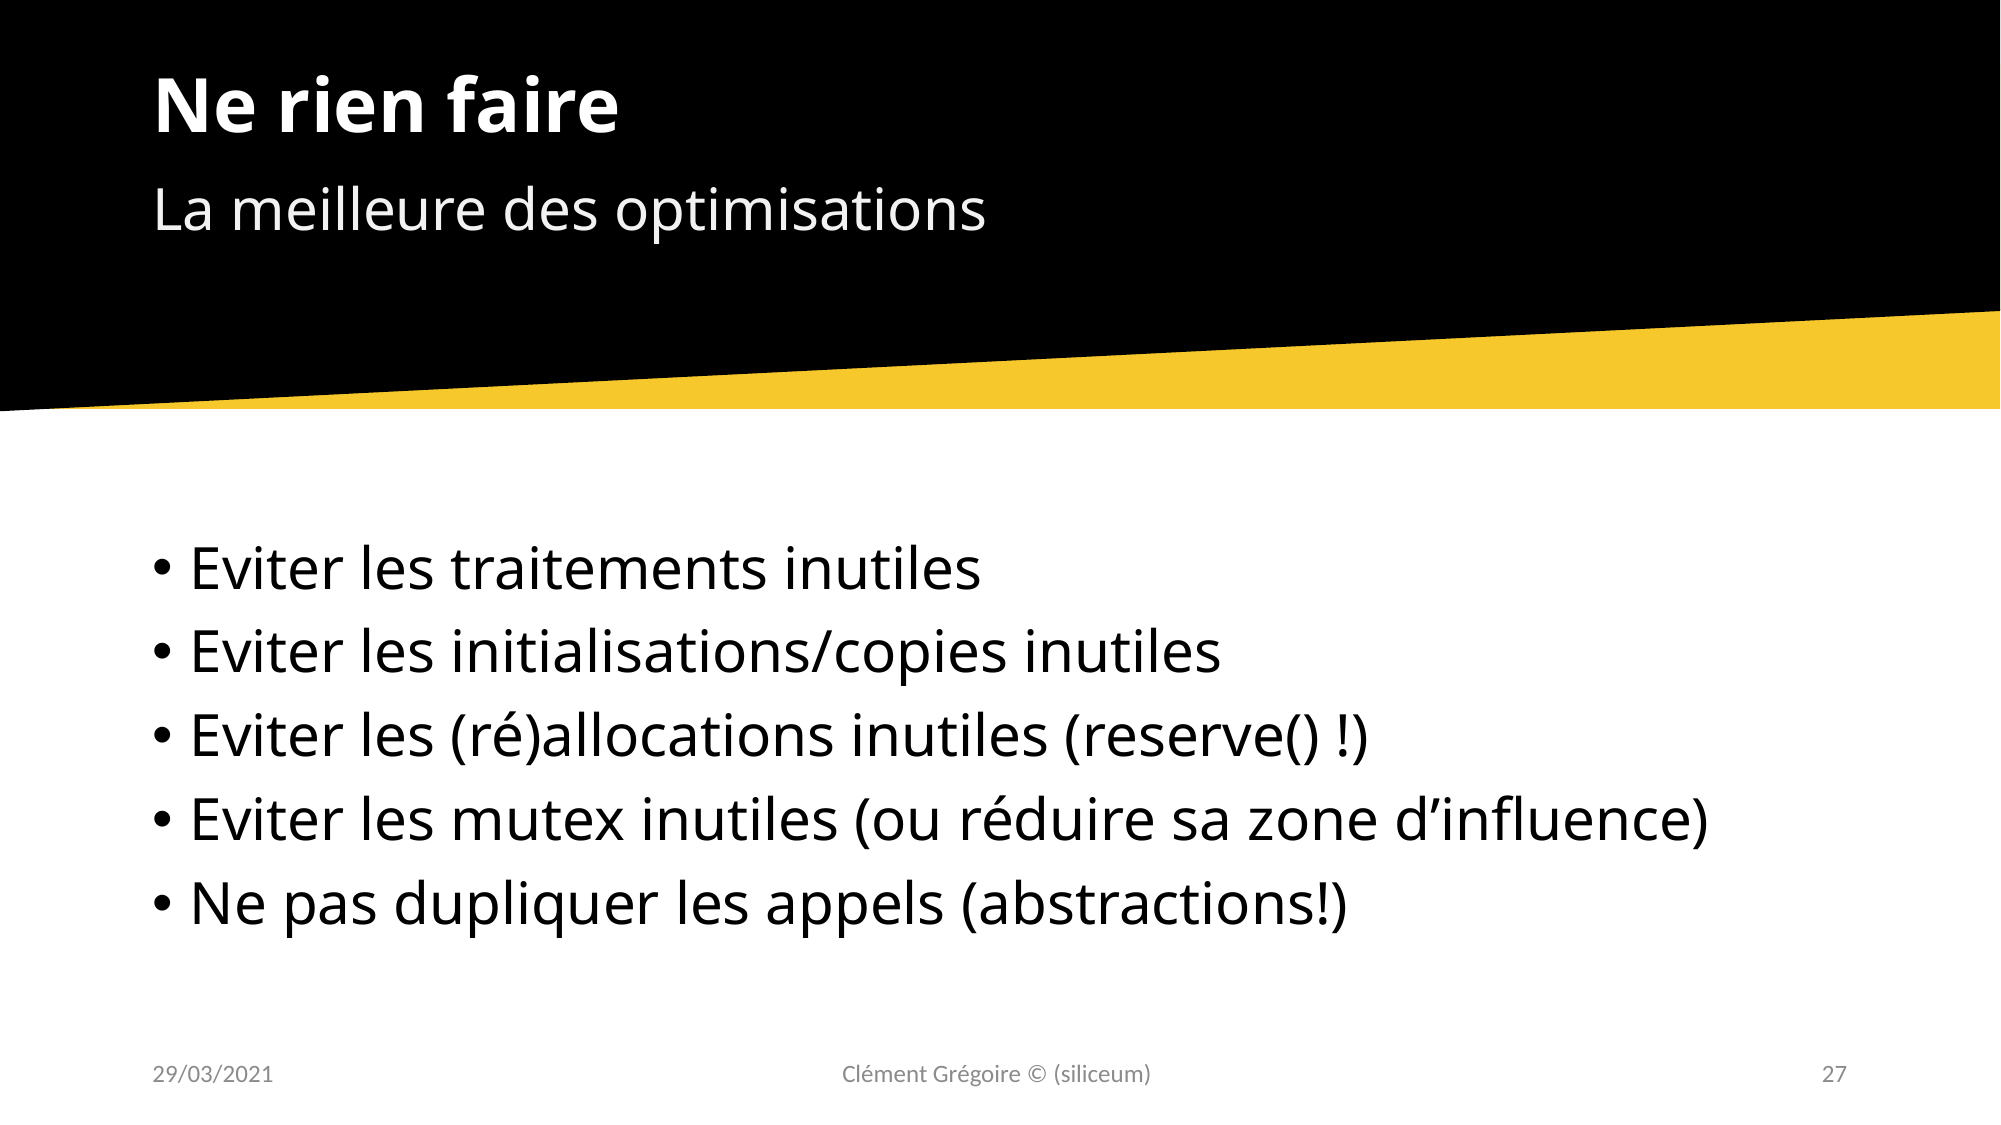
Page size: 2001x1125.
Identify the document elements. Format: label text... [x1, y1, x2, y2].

footer Clément Grégoire © (siliceum) [662, 1042, 1338, 1103]
list Eviter les traitements inutiles Eviter les initialisations/copies inutiles Eviter les (ré)allocations inutiles (reserve() !) Eviter les mutex inutiles (ou réduire sa zone d’influence) Ne pas dupliquer les appels (abstractions!) [137, 531, 1863, 1014]
title Ne rien faire [137, 59, 1863, 172]
list La meilleure des optimisations [137, 172, 1863, 347]
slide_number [137, 1042, 588, 1103]
slide_number 27 [1412, 1042, 1863, 1103]
